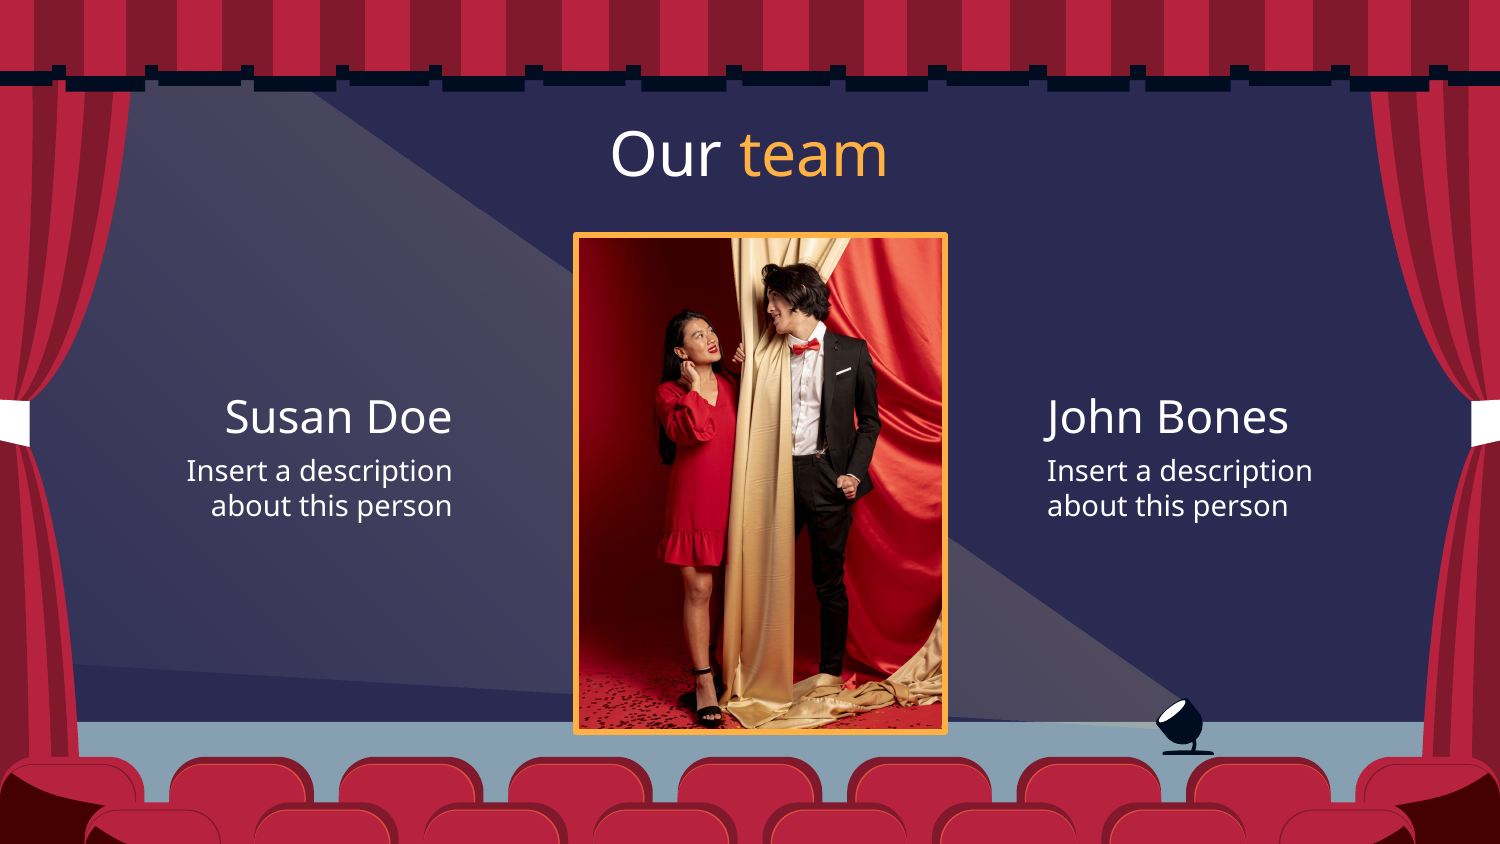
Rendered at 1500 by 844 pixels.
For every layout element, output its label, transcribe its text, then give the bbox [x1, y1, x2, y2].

subtitle Insert a description about this person [1032, 447, 1382, 527]
title Our team [118, 99, 1382, 194]
title John Bones [1032, 377, 1382, 447]
picture [578, 237, 943, 730]
subtitle Insert a description about this person [118, 447, 468, 527]
title Susan Doe [118, 377, 468, 447]
